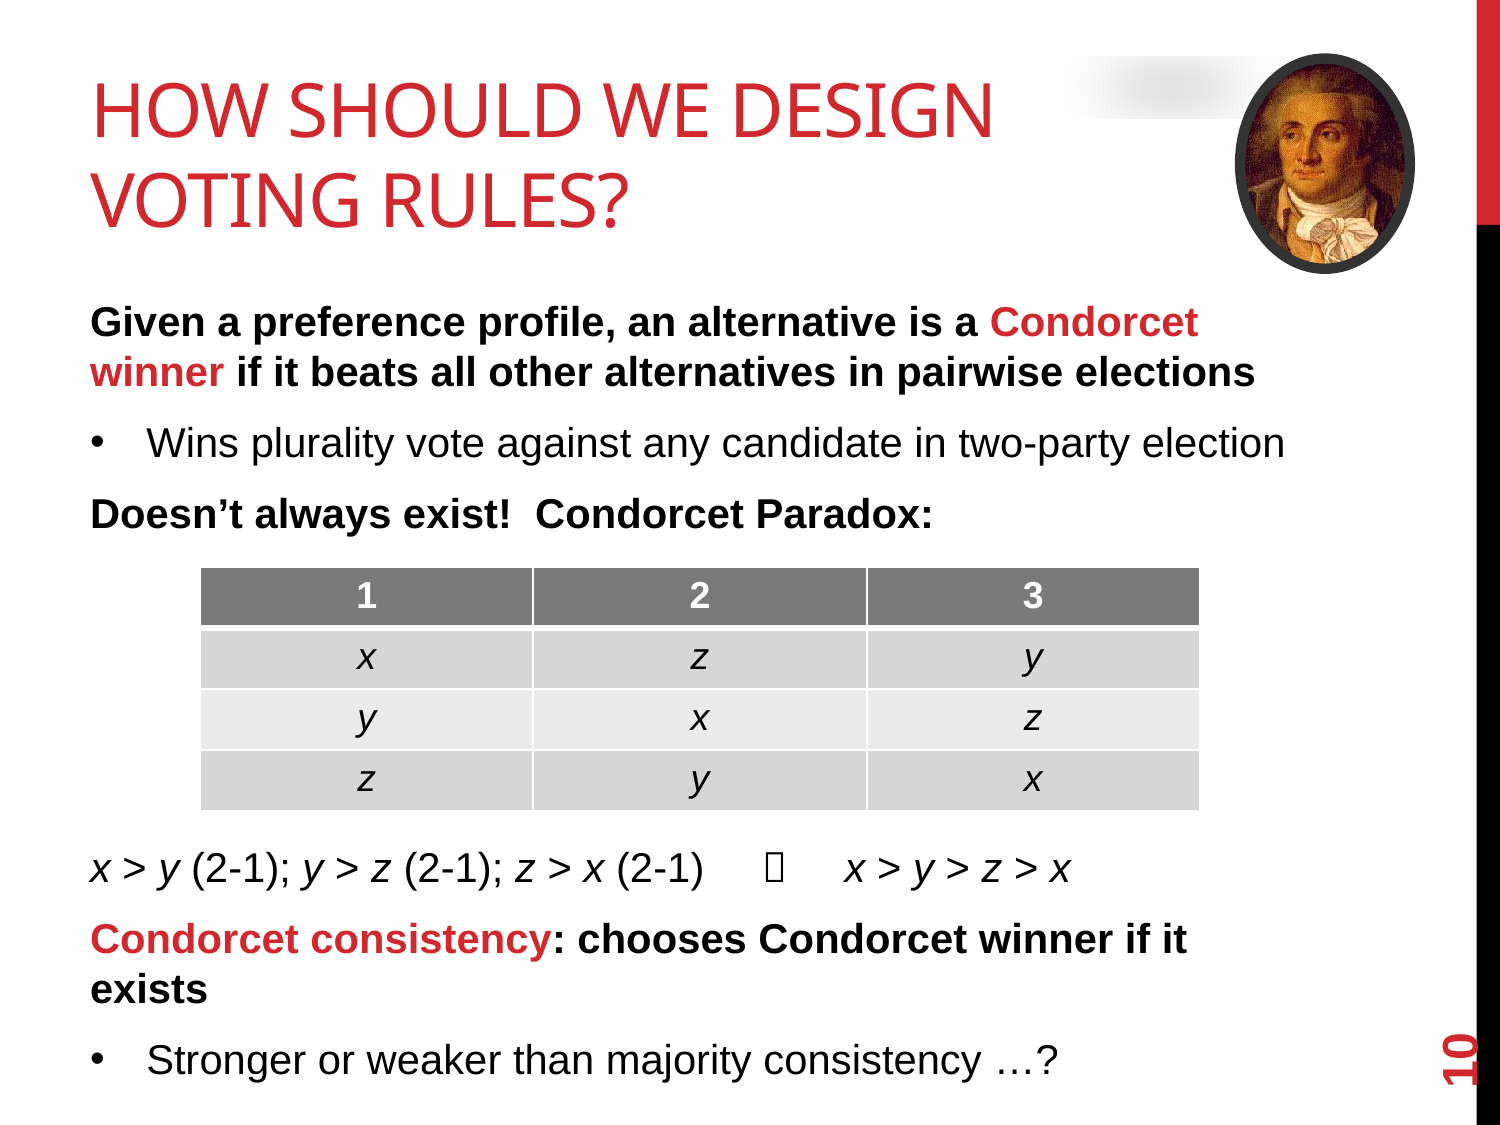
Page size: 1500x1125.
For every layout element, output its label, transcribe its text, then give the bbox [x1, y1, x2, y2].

table_cell x [201, 631, 532, 688]
title How should we design voting rules? [75, 25, 1025, 250]
slide_number 10 [1427, 887, 1488, 1104]
table_cell x [534, 690, 866, 749]
table_cell z [201, 751, 532, 810]
list Given a preference profile, an alternative is a Condorcet winner if it beats all other alternatives in pairwise elections Wins plurality vote against any candidate in two-party election Doesn’t always exist! Condorcet Paradox: x > y (2-1); y > z (2-1); z > x (2-1)  x > y > z > x Condorcet consistency: chooses Condorcet winner if it exists Stronger or weaker than majority consistency …? [75, 287, 1325, 1125]
table_header 2 [534, 568, 866, 625]
table_cell y [868, 631, 1199, 688]
table_cell y [201, 690, 532, 749]
table_header 3 [868, 568, 1199, 625]
picture [1239, 57, 1411, 270]
table_header 1 [201, 568, 532, 625]
table_cell z [868, 690, 1199, 749]
table_cell z [534, 631, 866, 688]
table_cell y [534, 751, 866, 810]
table_cell x [868, 751, 1199, 810]
